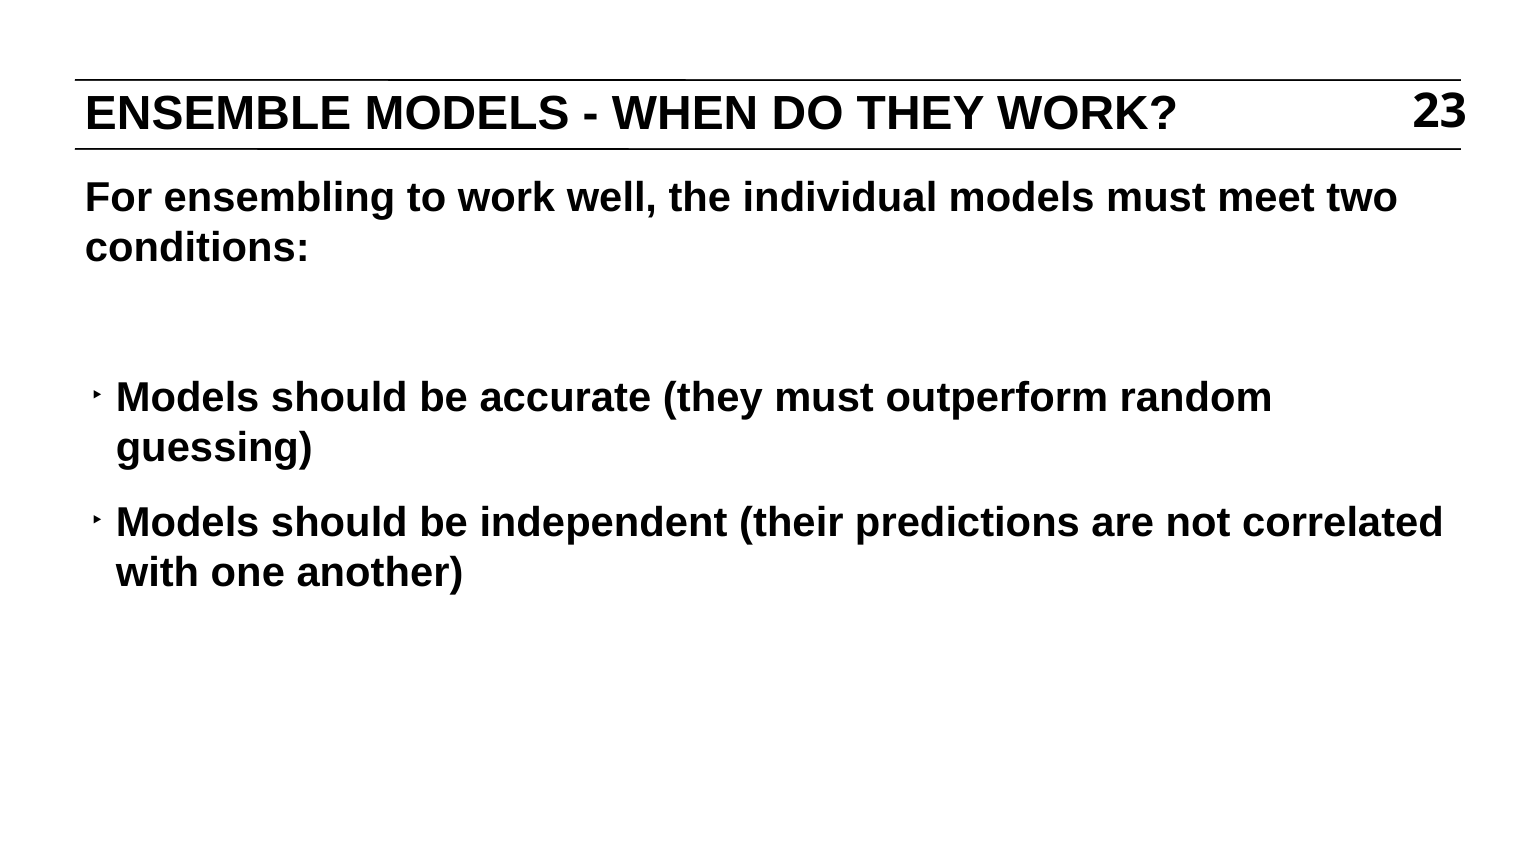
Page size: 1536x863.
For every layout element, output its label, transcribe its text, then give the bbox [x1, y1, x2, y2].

list For ensembling to work well, the individual models must meet two conditions: Models should be accurate (they must outperform random guessing) Models should be independent (their predictions are not correlated with one another) [76, 160, 1460, 823]
title ENSEMBLE MODELS - WHEN DO THEY WORK? [76, 82, 1369, 160]
slide_number 23 [1410, 83, 1470, 142]
